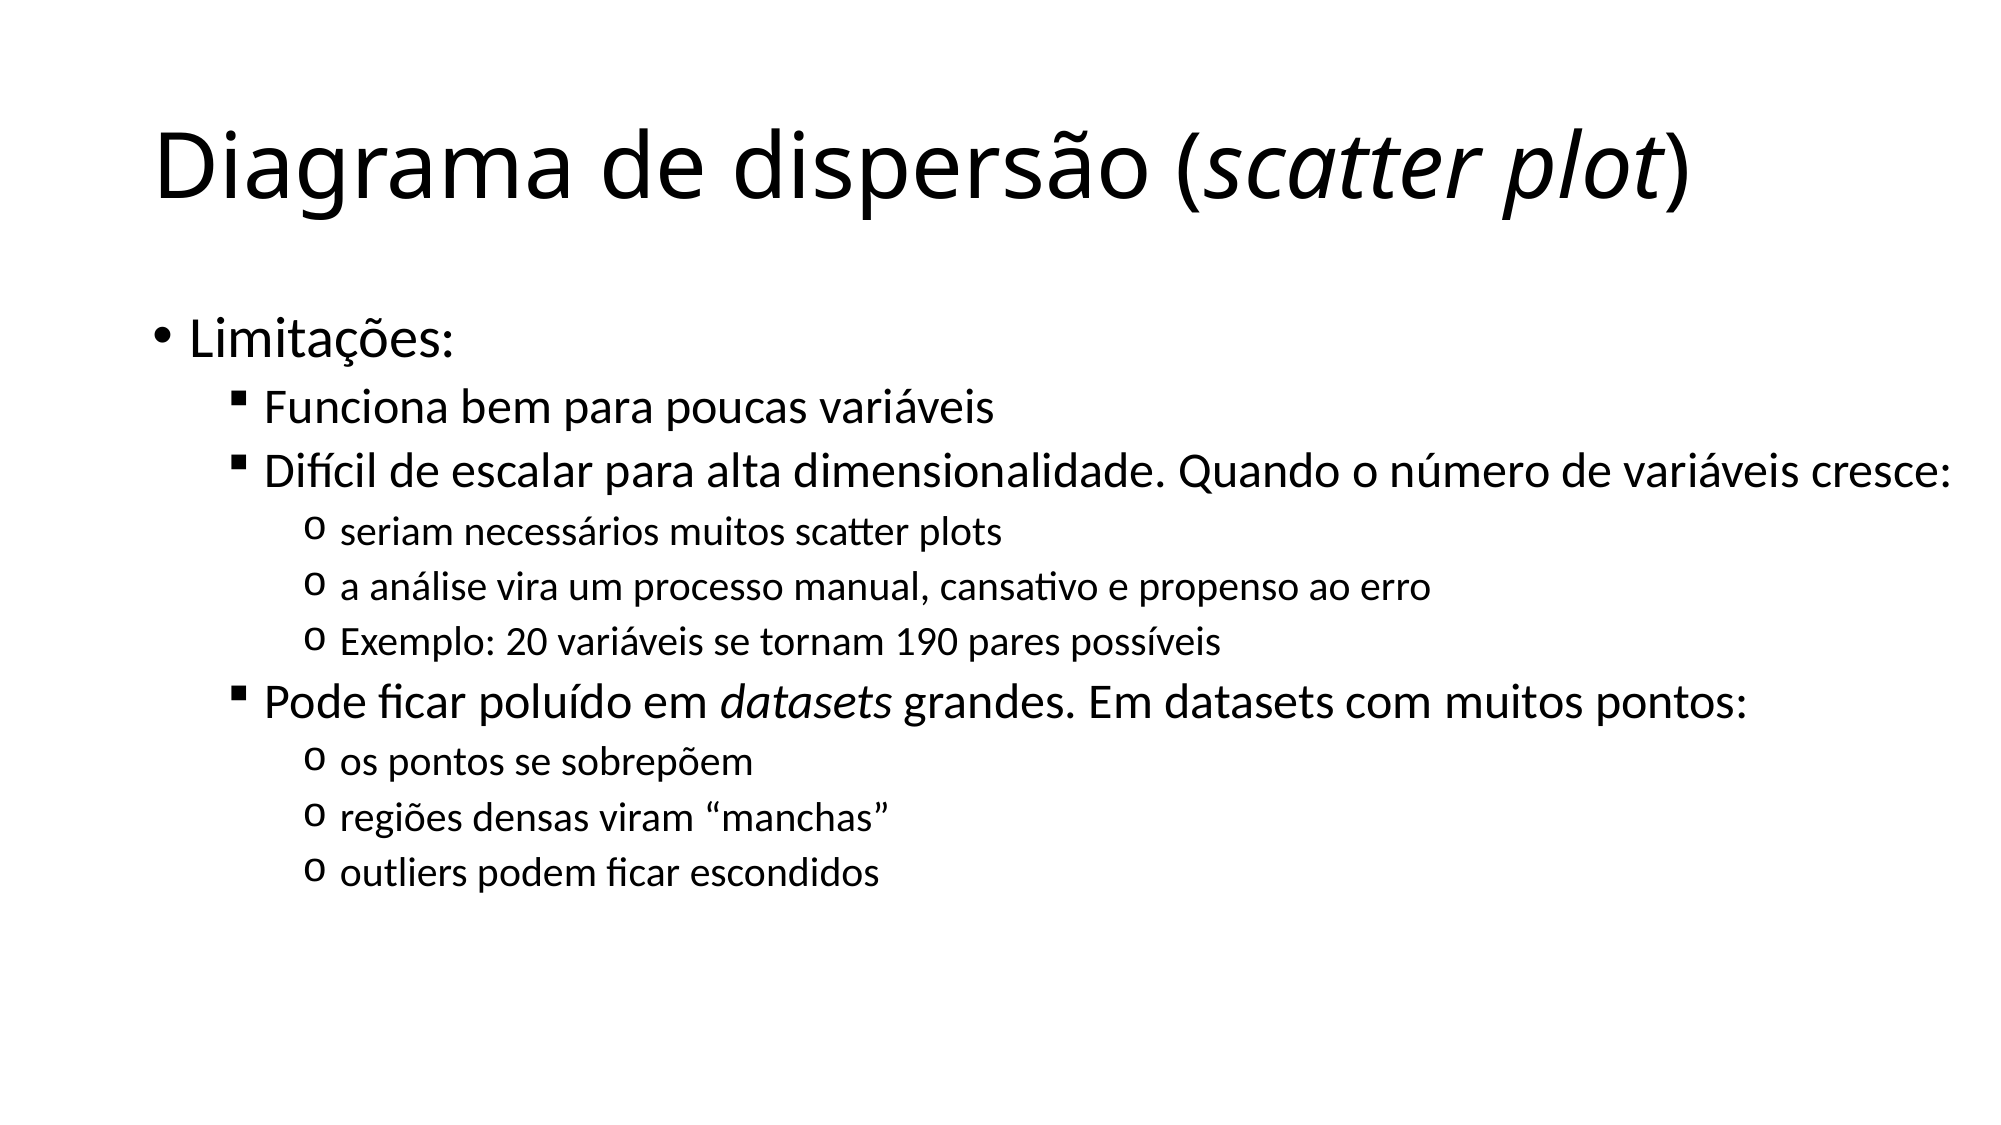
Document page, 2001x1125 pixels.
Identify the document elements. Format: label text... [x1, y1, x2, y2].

list Limitações: Funciona bem para poucas variáveis Difícil de escalar para alta dimensionalidade. Quando o número de variáveis cresce: seriam necessários muitos scatter plots a análise vira um processo manual, cansativo e propenso ao erro Exemplo: 20 variáveis se tornam 190 pares possíveis Pode ficar poluído em datasets grandes. Em datasets com muitos pontos: os pontos se sobrepõem regiões densas viram “manchas” outliers podem ficar escondidos [137, 299, 1974, 1125]
title Diagrama de dispersão (scatter plot) [137, 59, 1863, 278]
